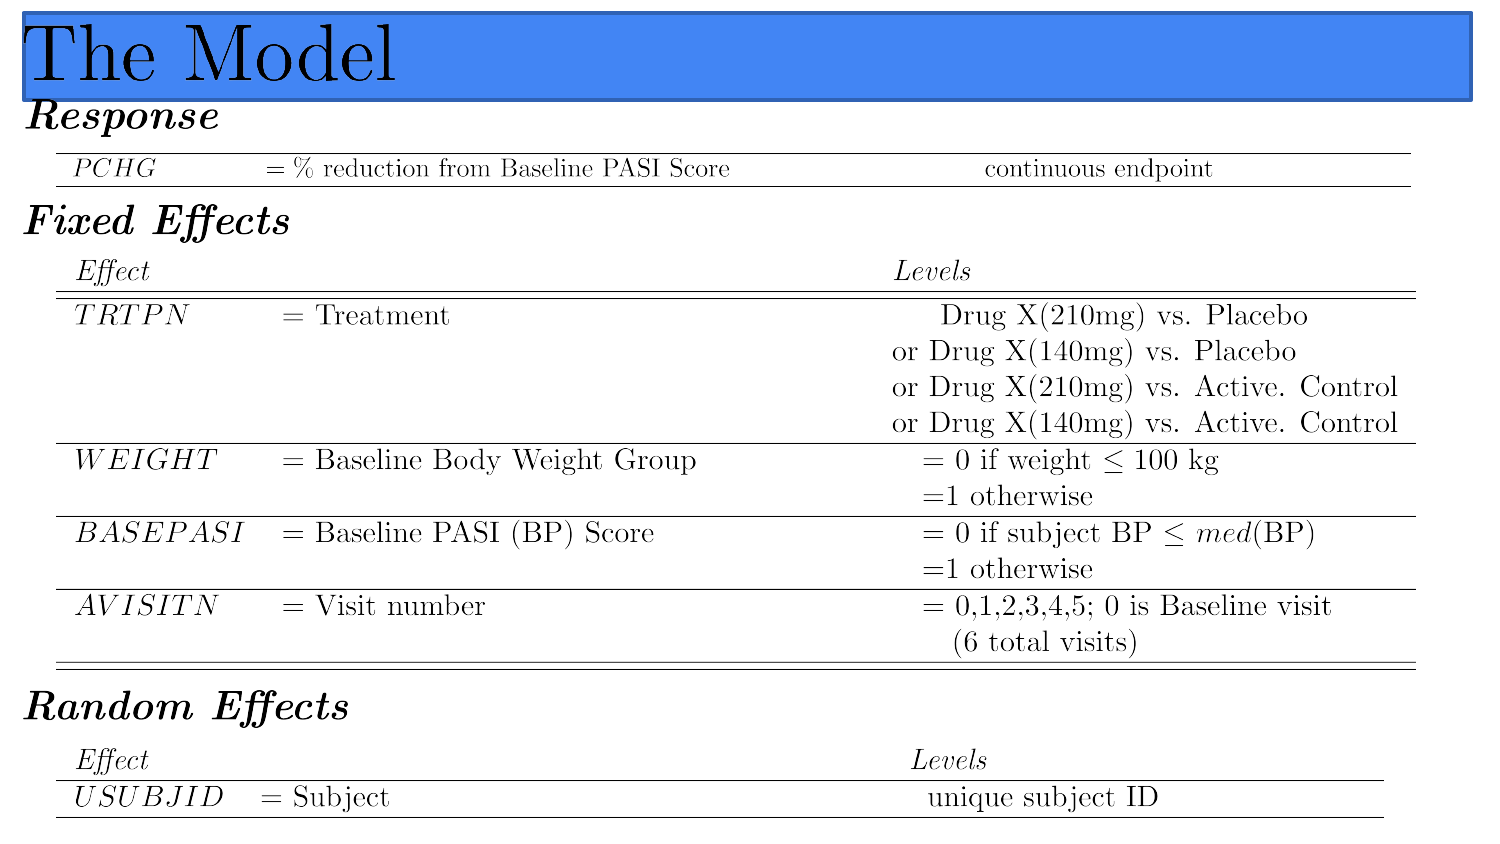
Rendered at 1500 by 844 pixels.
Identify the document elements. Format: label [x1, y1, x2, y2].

picture [25, 99, 218, 138]
picture [56, 152, 1411, 187]
picture [56, 747, 1385, 818]
picture [23, 24, 395, 81]
picture [23, 690, 348, 728]
picture [56, 258, 1416, 670]
text_box [22, 11, 1473, 102]
picture [23, 204, 289, 243]
